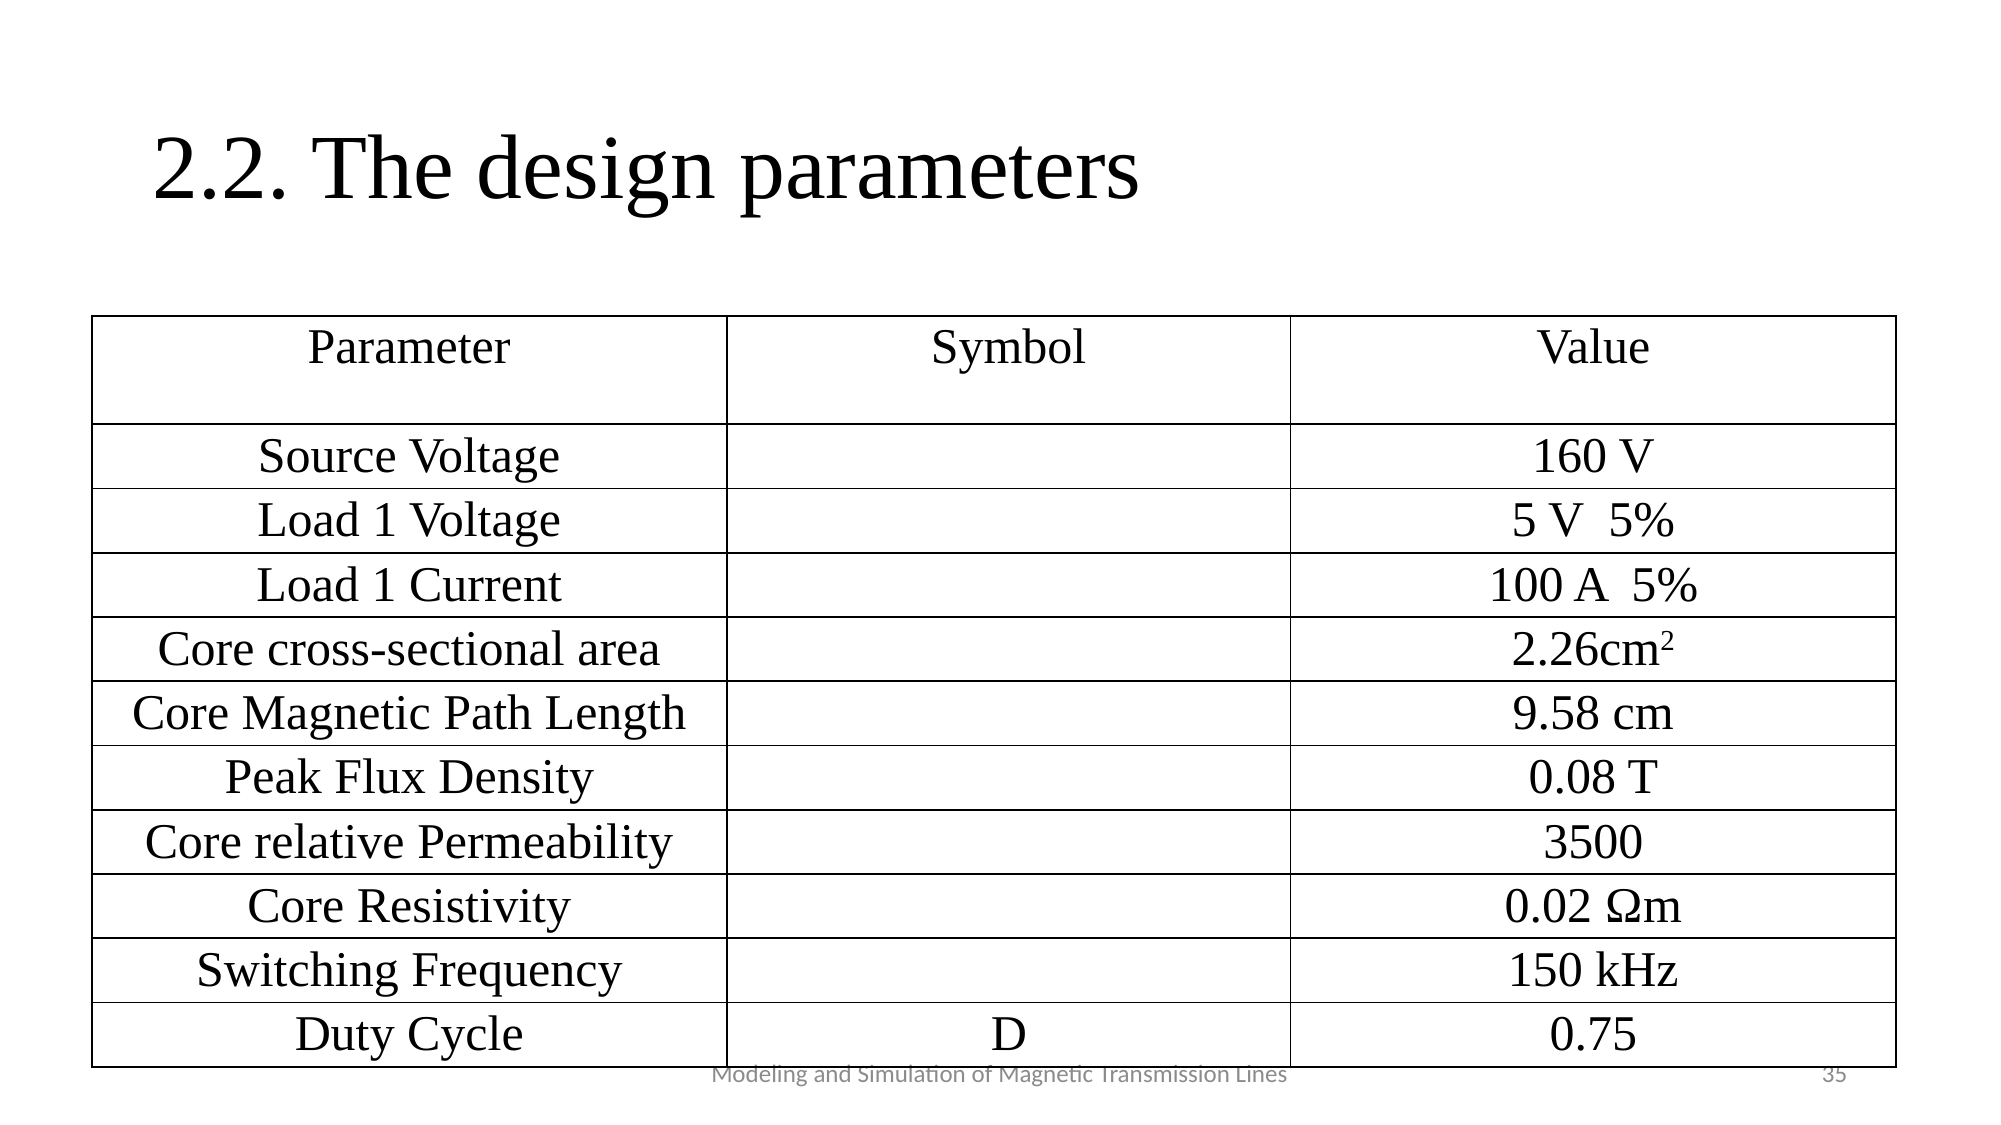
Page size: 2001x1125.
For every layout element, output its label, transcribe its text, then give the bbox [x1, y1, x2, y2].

title 2.2. The design parameters [137, 59, 1863, 278]
footer Modeling and Simulation of Magnetic Transmission Lines [662, 1042, 1338, 1103]
slide_number 35 [1412, 1042, 1863, 1103]
